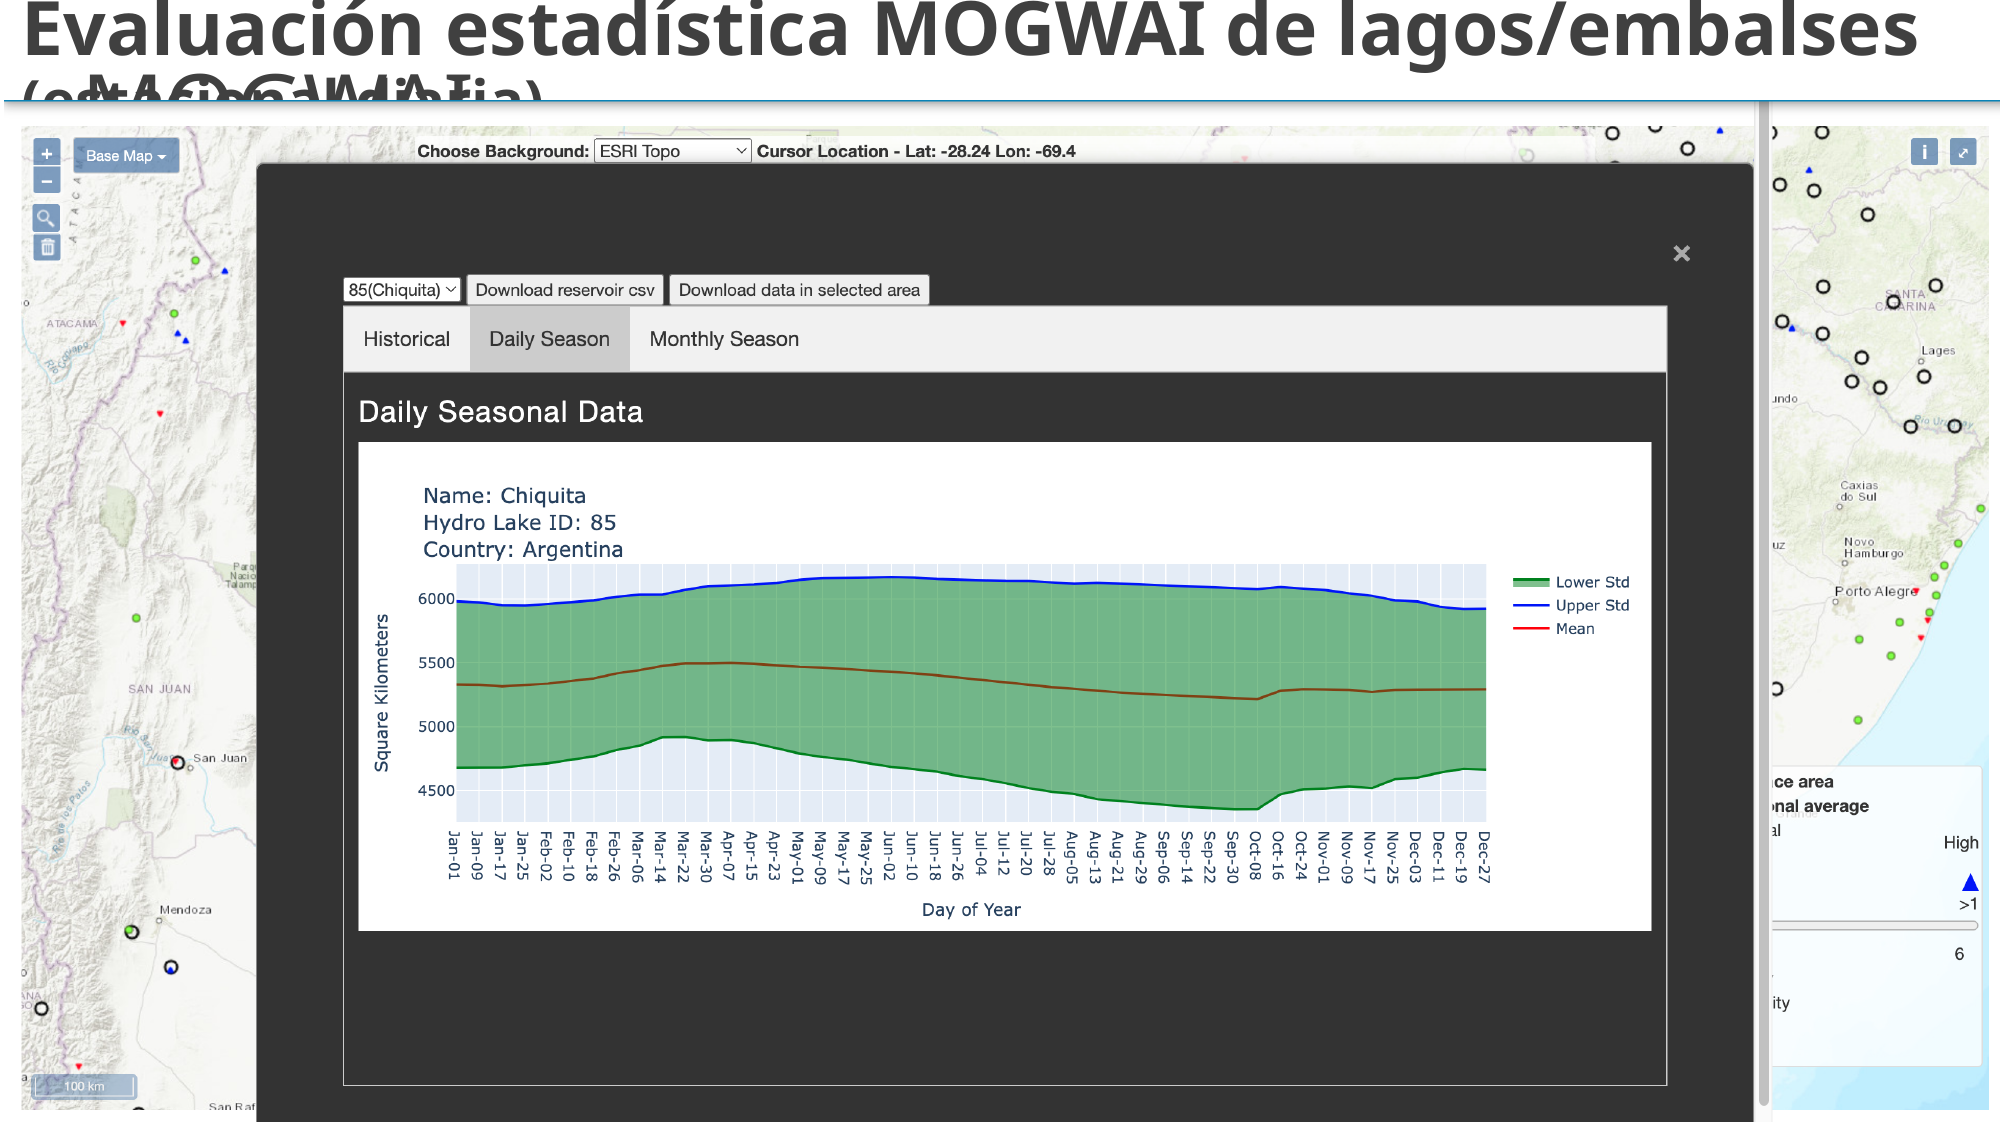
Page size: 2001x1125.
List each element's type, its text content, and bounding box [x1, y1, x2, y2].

text_box Evaluación estadística MOGWAI de lagos/embalses (estacional diaria) [6, 0, 2000, 100]
picture [4, 102, 2000, 1122]
